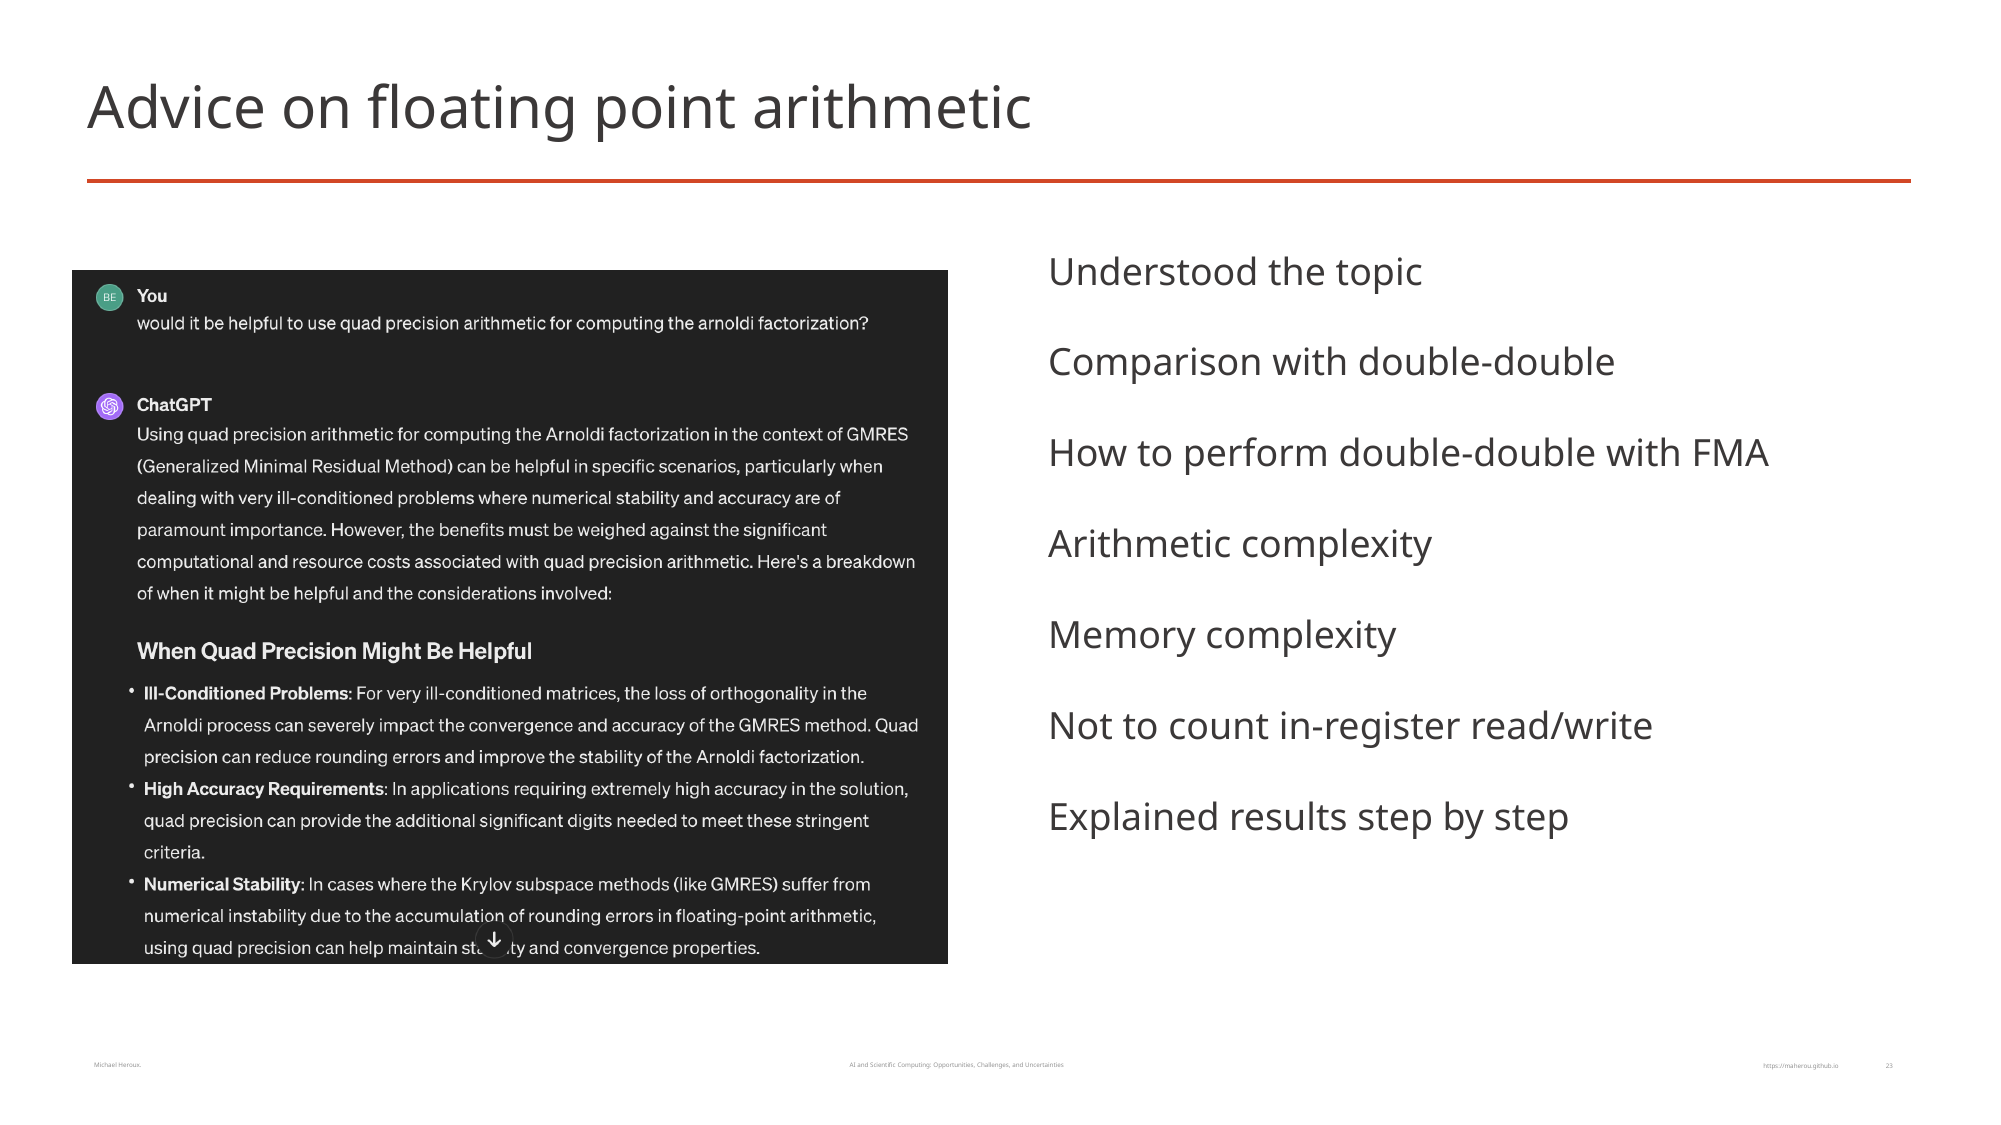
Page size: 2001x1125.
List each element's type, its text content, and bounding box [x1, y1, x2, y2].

slide_number Michael Heroux. [68, 1054, 607, 1078]
text_box Advice on floating point arithmetic [72, 70, 1912, 163]
footer AI and Scientific Computing: Opportunities, Challenges, and Uncertainties [645, 1054, 1268, 1078]
picture [72, 270, 948, 964]
text_box Understood the topic Comparison with double-double How to perform double-double with FMA Arithmetic complexity Memory complexity Not to count in-register read/write Explained results step by step [1033, 239, 1908, 995]
slide_number https://maherou.github.io 23 [1370, 1054, 1908, 1078]
